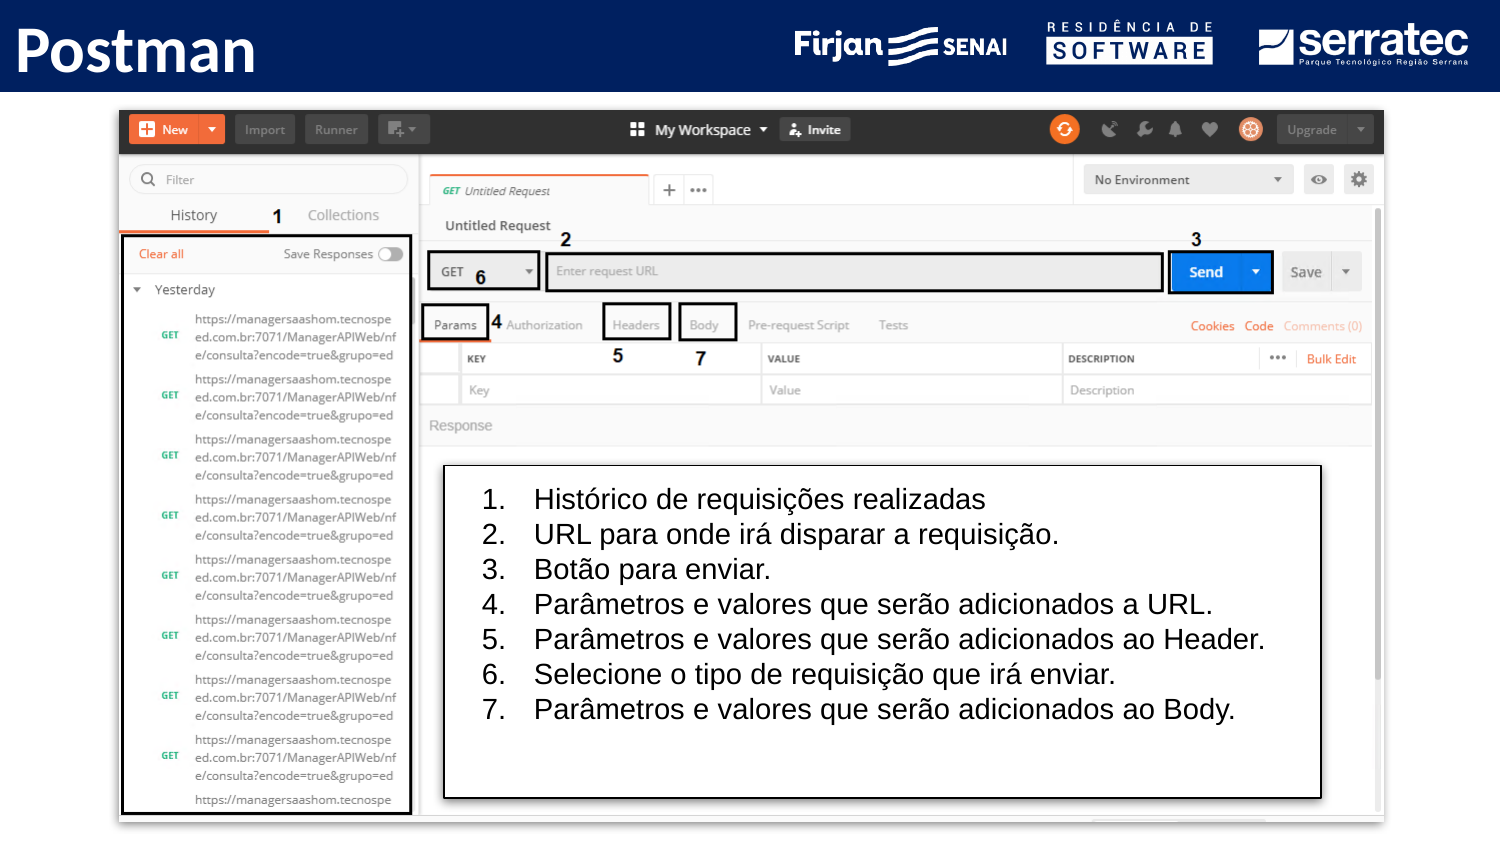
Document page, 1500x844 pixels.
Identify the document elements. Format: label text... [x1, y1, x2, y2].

picture [1259, 23, 1468, 66]
picture [118, 110, 1385, 822]
title Postman [0, 0, 790, 72]
picture [771, 12, 1239, 80]
